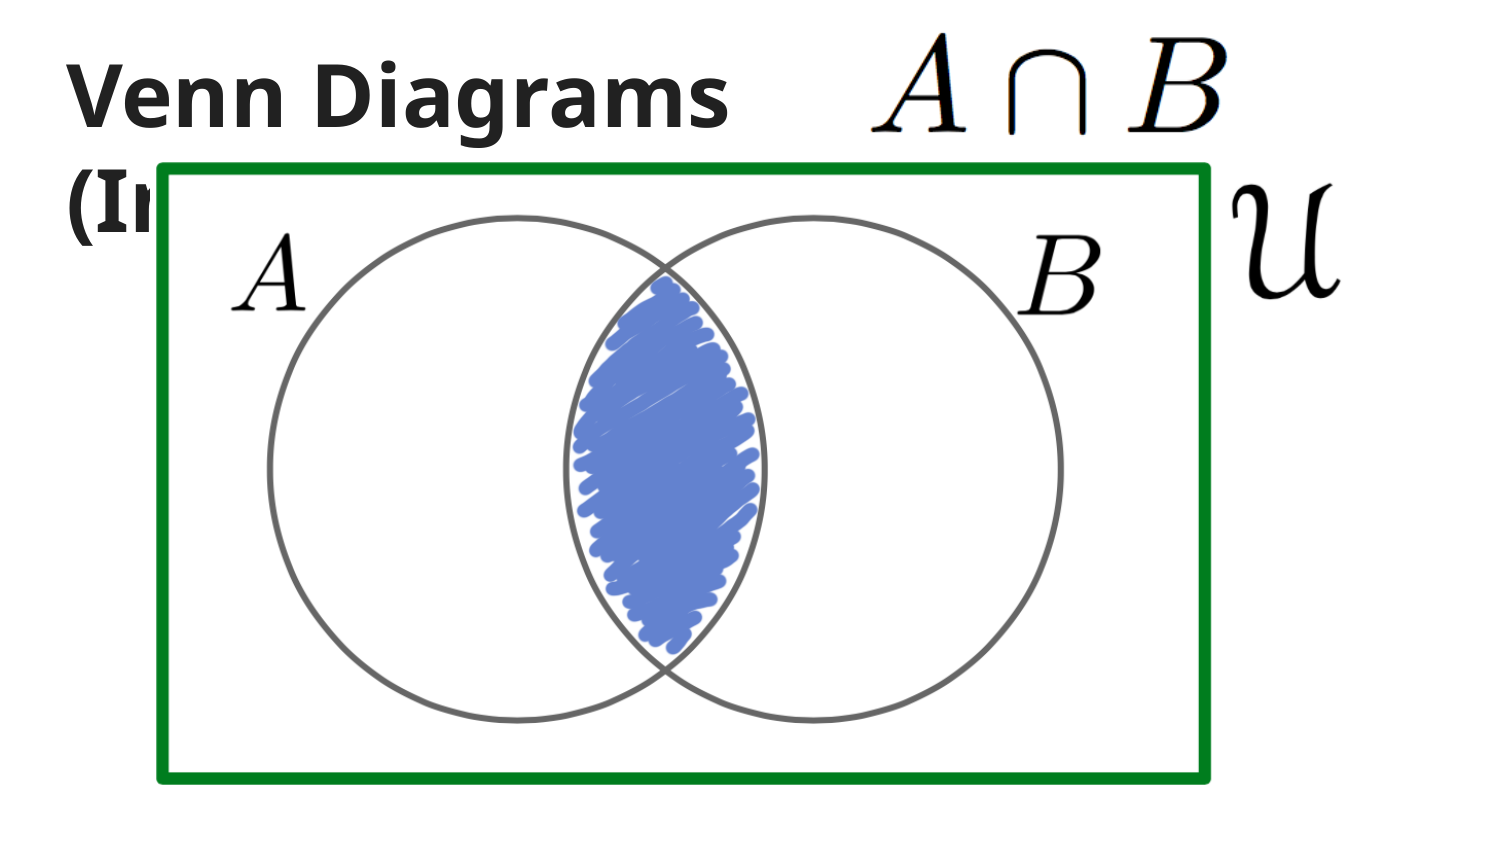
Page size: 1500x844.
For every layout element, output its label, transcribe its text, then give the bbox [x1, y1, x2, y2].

title Venn Diagrams (Intersection) [51, 25, 854, 157]
picture [149, 24, 1347, 794]
